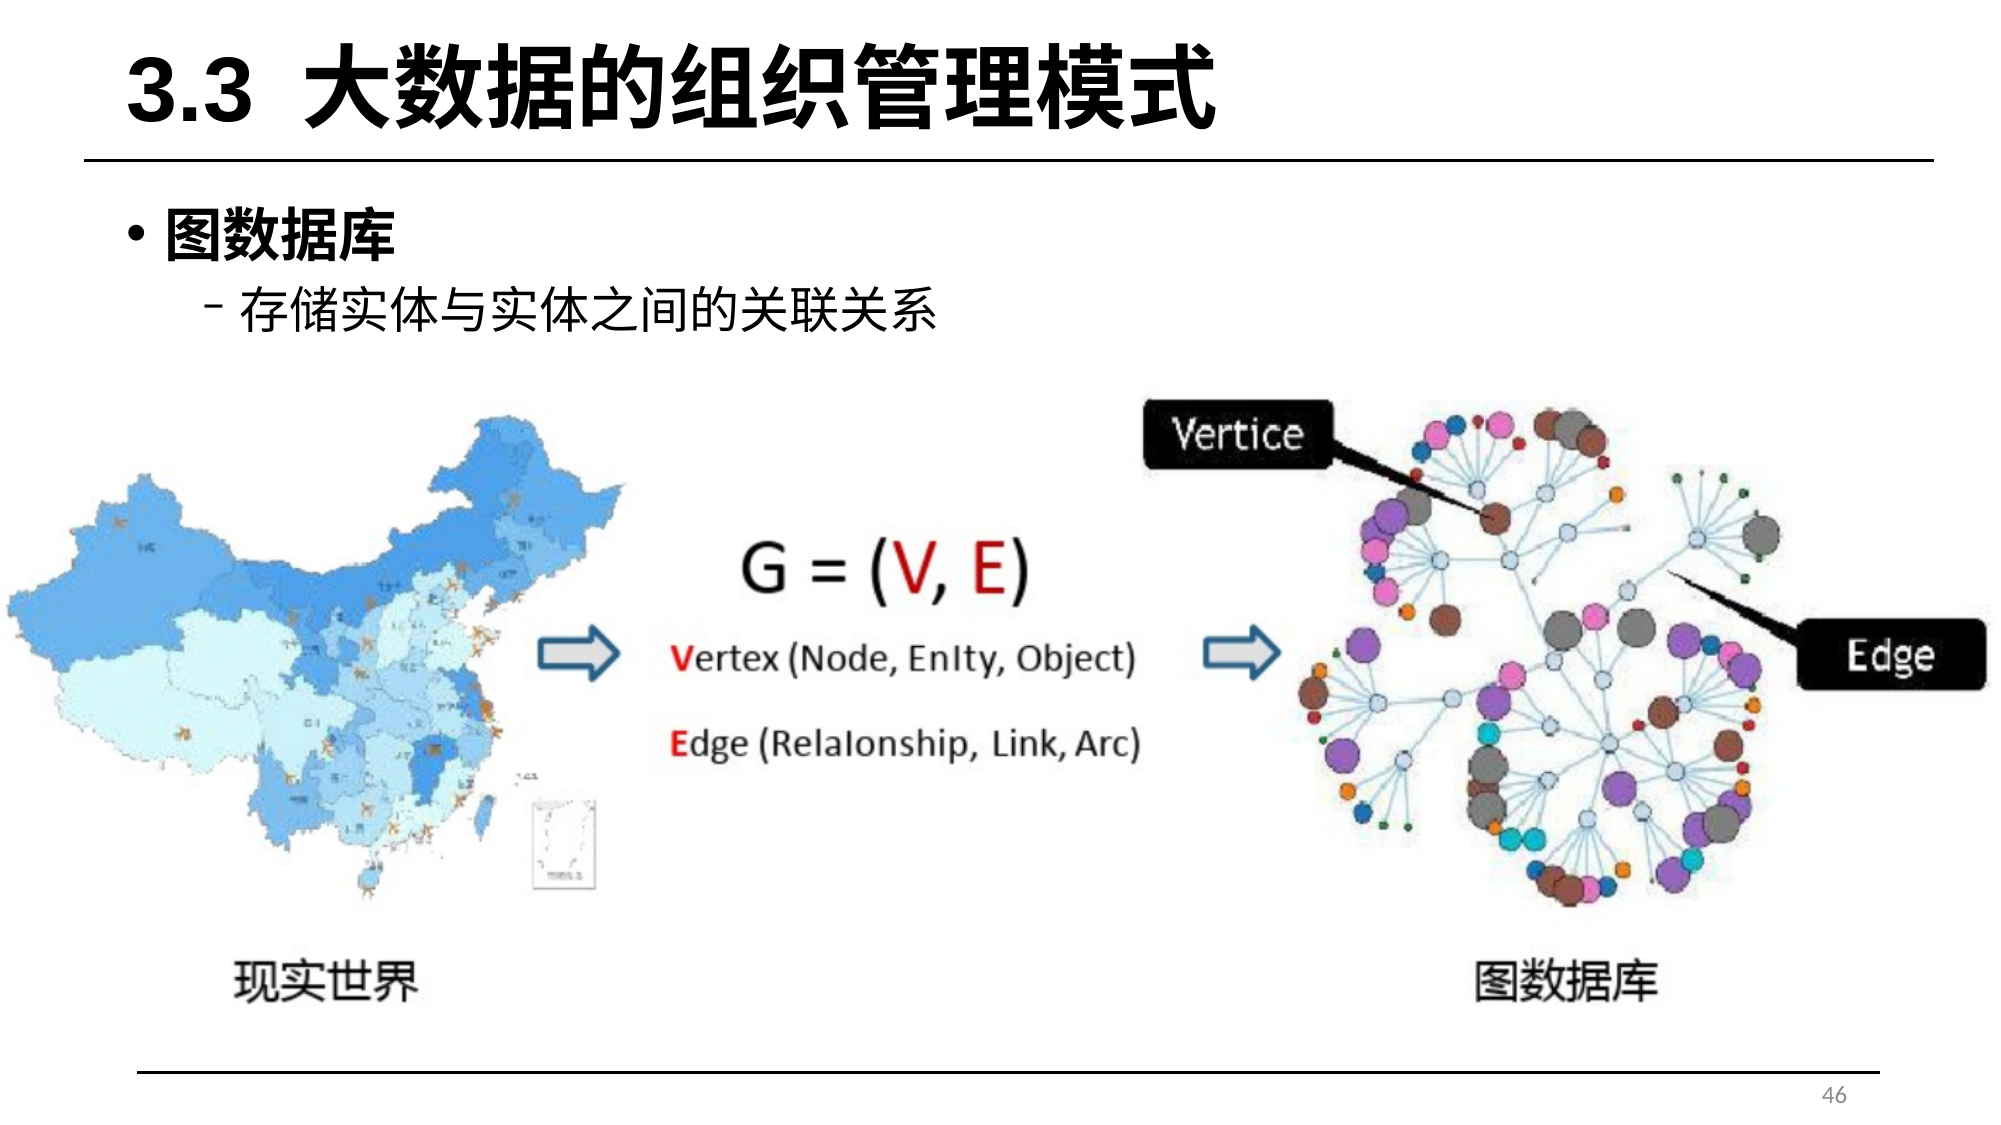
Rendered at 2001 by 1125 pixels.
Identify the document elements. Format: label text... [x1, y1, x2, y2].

picture [0, 379, 2000, 1014]
title 3.3 大数据的组织管理模式 [111, 22, 1905, 161]
list 图数据库 存储实体与实体之间的关联关系 [111, 190, 1905, 379]
slide_number 46 [1412, 1063, 1863, 1124]
